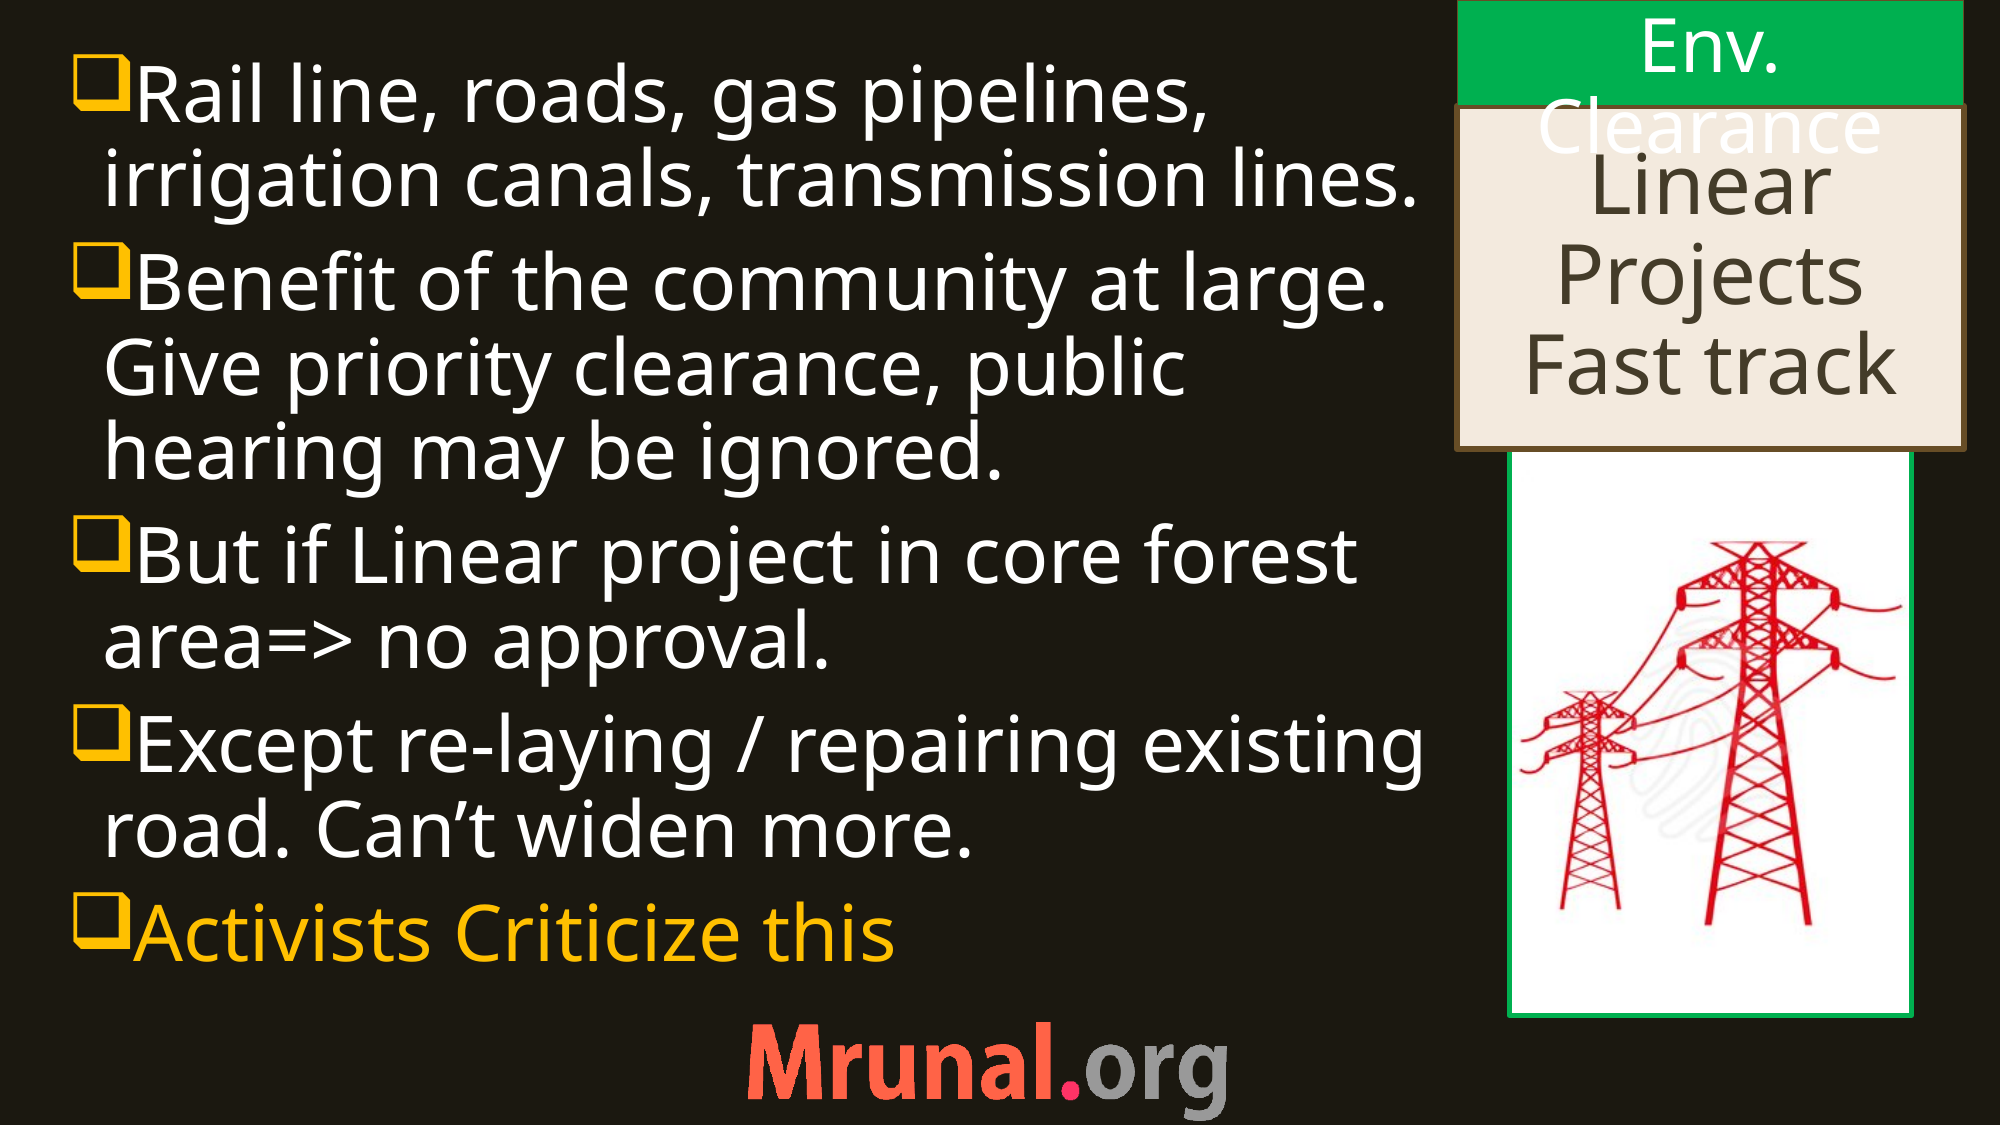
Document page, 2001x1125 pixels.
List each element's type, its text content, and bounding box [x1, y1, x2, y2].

list Rail line, roads, gas pipelines, irrigation canals, transmission lines. Benefit of the community at large. Give priority clearance, public hearing may be ignored. But if Linear project in core forest area=> no approval. Except re-laying / repairing existing road. Can’t widen more. Activists Criticize this [52, 47, 1447, 1014]
list Env. Clearance [1457, 0, 1964, 106]
title Linear Projects Fast track [1454, 103, 1967, 452]
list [1511, 448, 1910, 1014]
picture [741, 1014, 1230, 1125]
